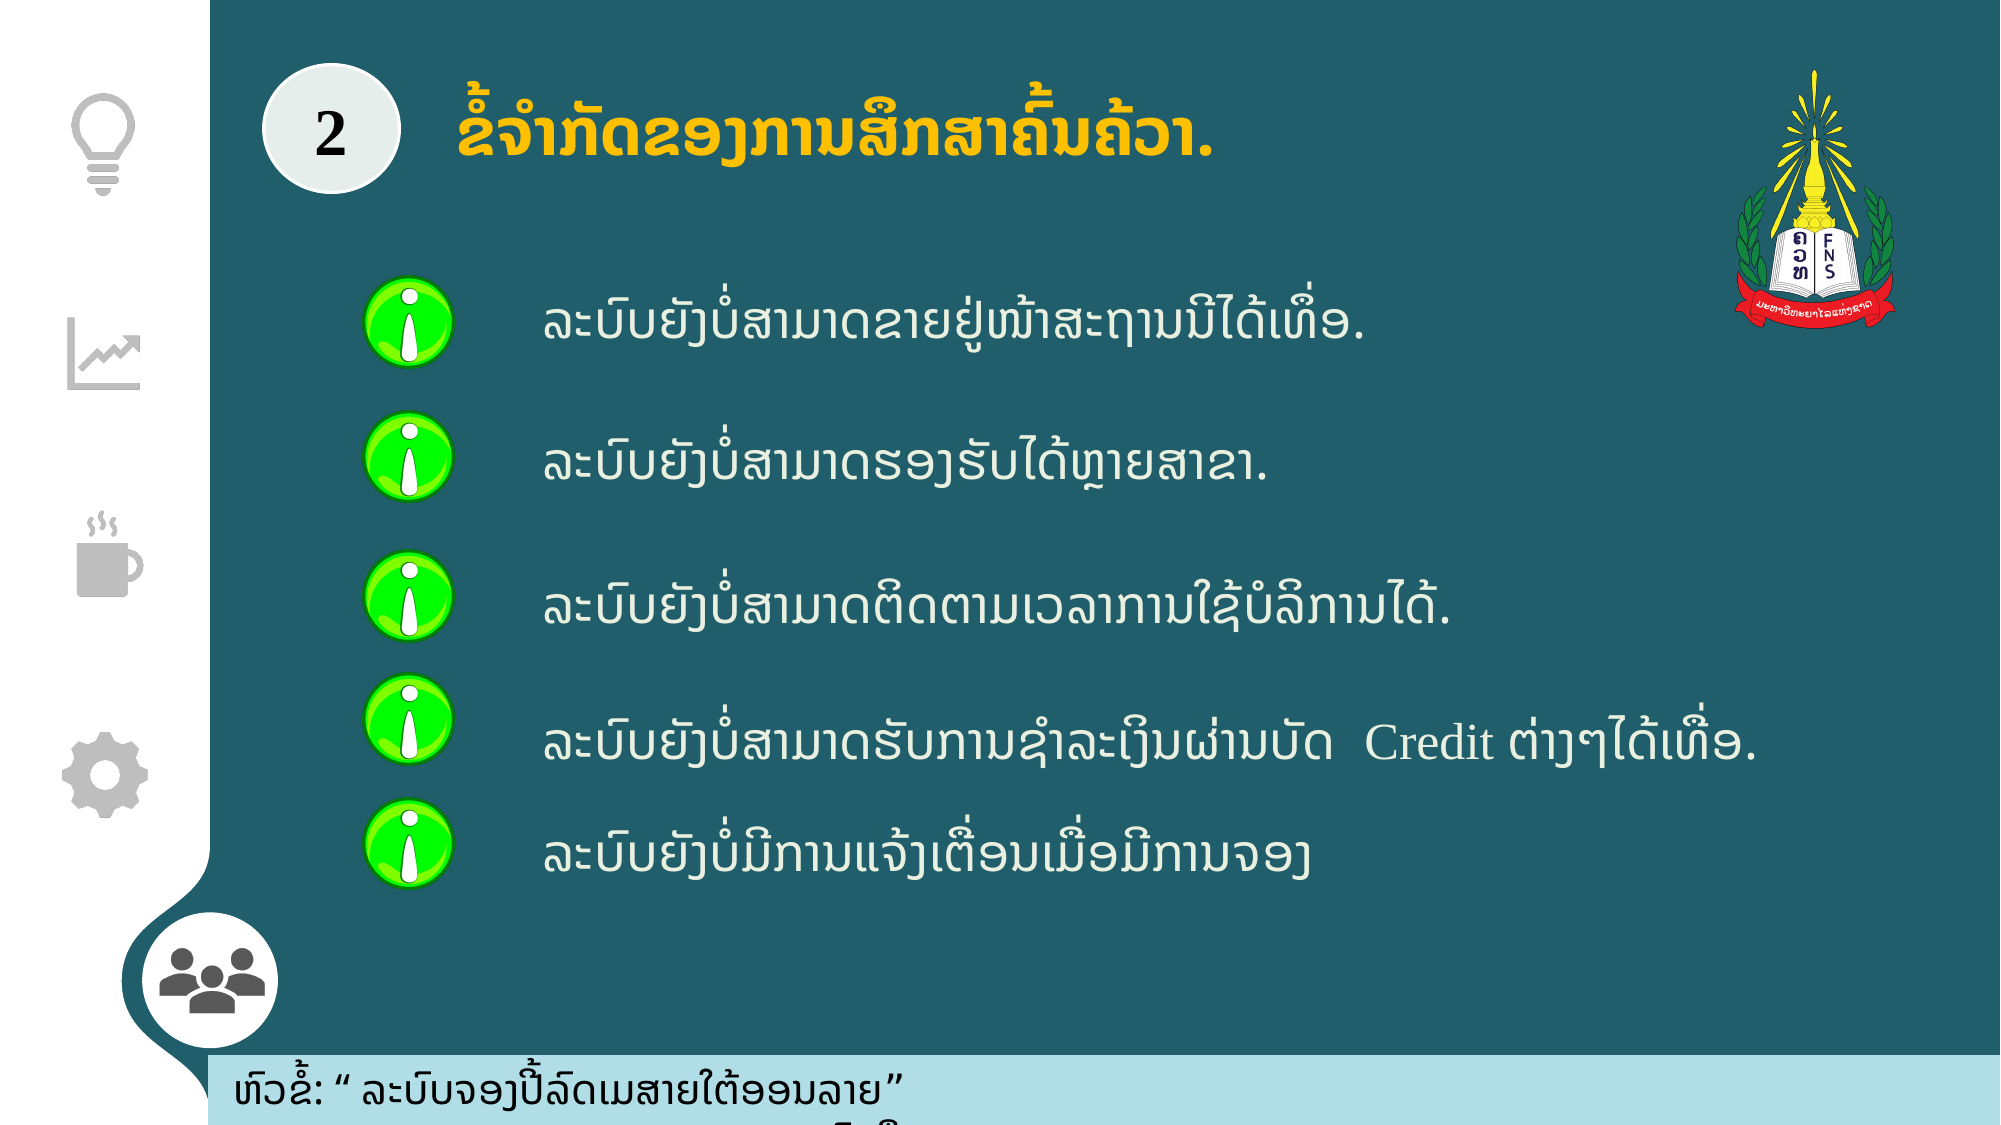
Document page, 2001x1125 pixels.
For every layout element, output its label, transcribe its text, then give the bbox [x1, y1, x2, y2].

picture [58, 502, 162, 605]
text_box ລະບົບຍັງບໍ່ສາມາດຮັບການຊຳລະເງິນຜ່ານບັດ Credit ຕ່າງໆໄດ້ເທື່ອ. [527, 693, 2000, 779]
picture [361, 275, 455, 369]
picture [45, 920, 165, 1040]
picture [361, 797, 455, 891]
text_box ລະບົບຍັງບໍ່ສາມາດຮອງຮັບໄດ້ຫຼາຍສາຂາ. [527, 420, 2000, 498]
text_box 2 [262, 62, 402, 195]
picture [361, 549, 455, 643]
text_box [141, 912, 279, 1049]
text_box [0, 0, 211, 1125]
picture [361, 409, 455, 504]
picture [1607, 51, 2000, 346]
picture [45, 86, 162, 203]
picture [45, 715, 165, 835]
text_box ຂໍ້ຈຳກັດຂອງການສຶກສາຄົ້ນຄ້ວາ. [399, 81, 1273, 177]
picture [52, 303, 154, 405]
text_box ລະບົບຍັງບໍ່ສາມາດຂາຍຢູ່ໜ້າສະຖານນີໄດ້ເທຶ່ອ. [527, 278, 2000, 356]
text_box ຫົວຂໍ້: “ ລະບົບຈອງປີ້ລົດເມສາຍໃຕ້ອອນລາຍ” ສົກສຶກສາ 2020-2021 [208, 1055, 2000, 1125]
text_box ລະບົບຍັງບໍ່ມີການແຈ້ງເຕື່ອນເມື່ອມີການຈອງ [527, 811, 2000, 889]
text_box ລະບົບຍັງບໍ່ສາມາດຕິດຕາມເວລາການໃຊ້ບໍລິການໄດ້. [527, 564, 2000, 642]
picture [361, 672, 455, 766]
